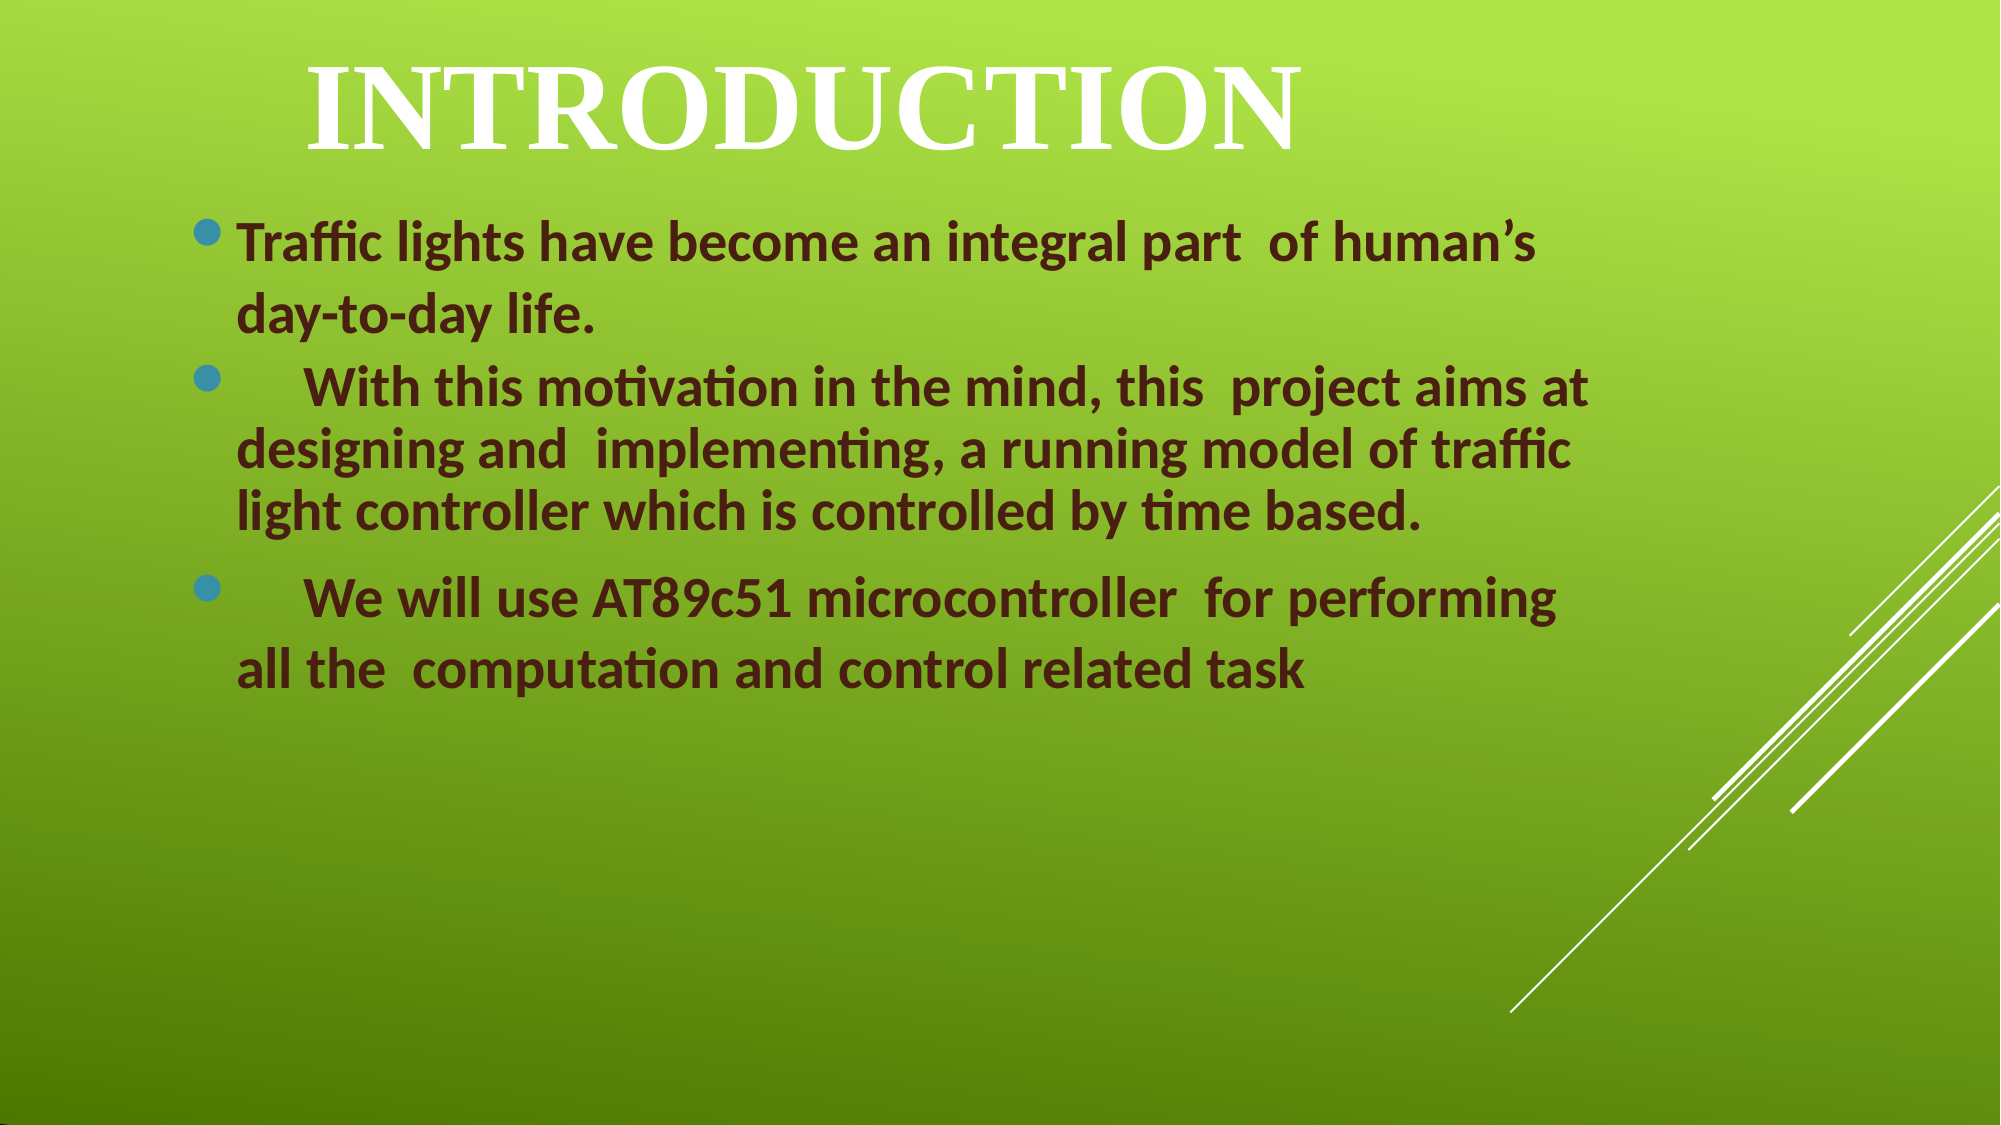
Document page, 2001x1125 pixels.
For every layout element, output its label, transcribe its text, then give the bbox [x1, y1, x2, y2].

list Traffic lights have become an integral part of human’s day-to-day life. With this motivation in the mind, this project aims at designing and implementing, a running model of traffic light controller which is controlled by time based. We will use AT89c51 microcontroller for performing all the computation and control related task [183, 201, 1650, 712]
picture [0, 0, 2000, 1125]
title INTRODUCTION [304, 24, 1424, 201]
